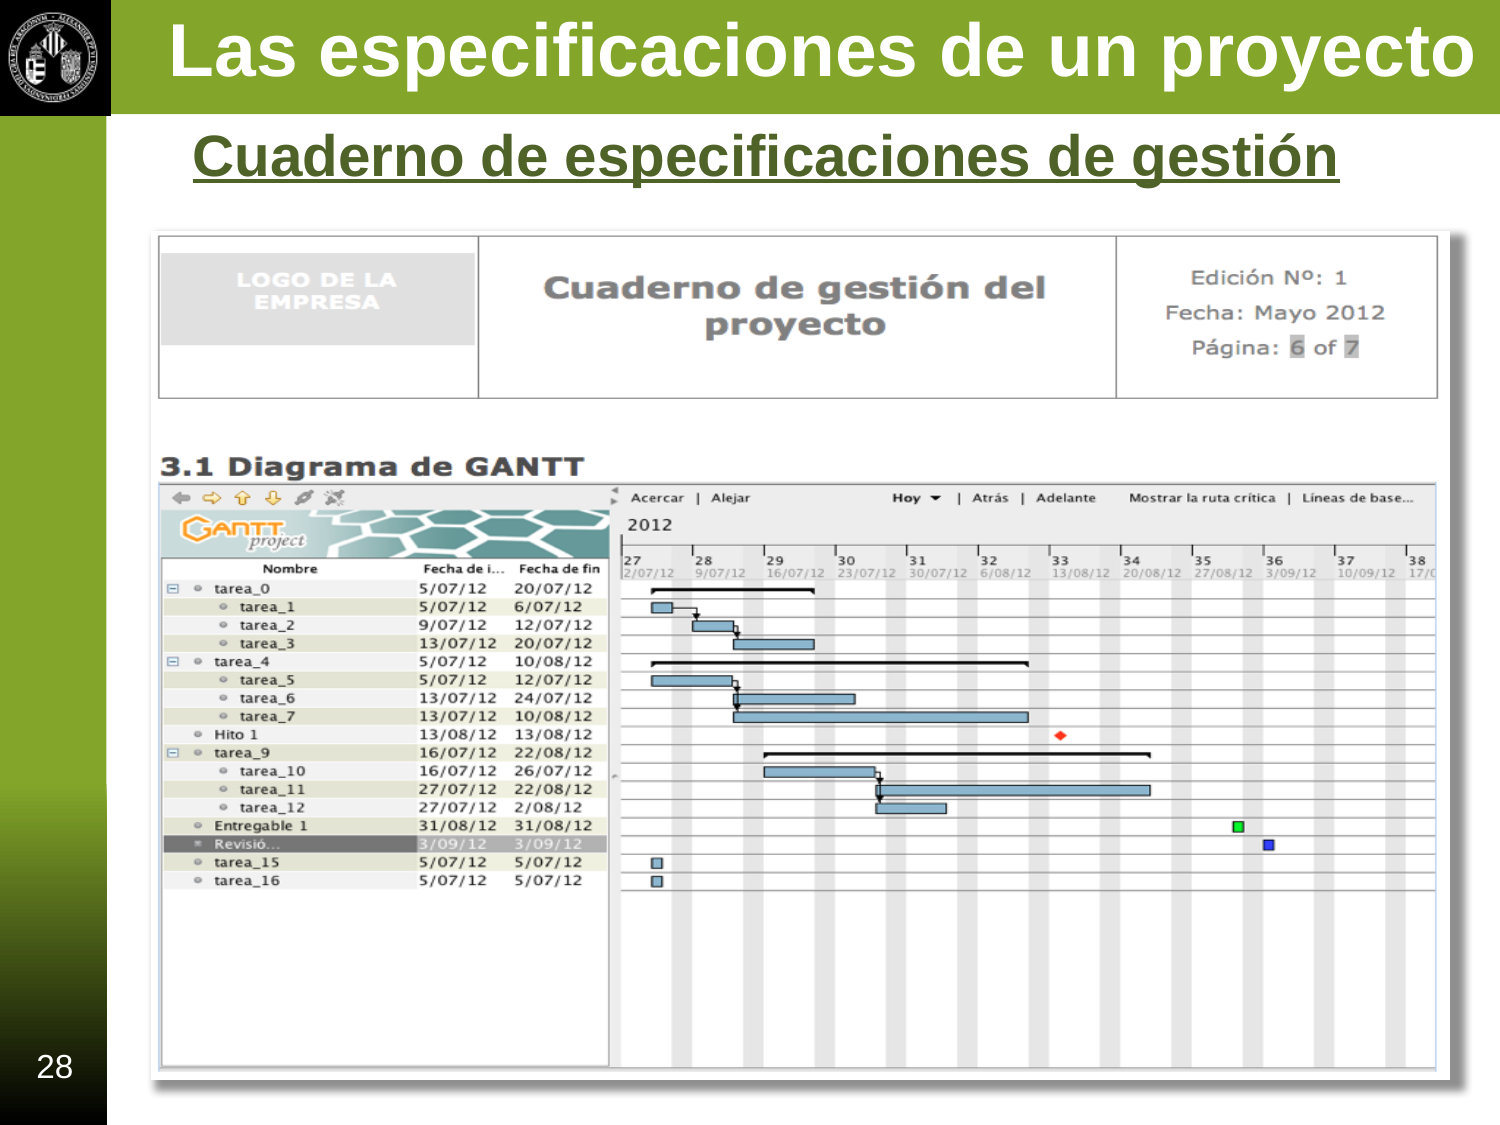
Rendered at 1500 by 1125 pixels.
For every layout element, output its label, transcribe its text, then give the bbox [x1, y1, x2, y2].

picture [151, 231, 1450, 1080]
text_box Las especificaciones de un proyecto [154, 0, 1493, 100]
text_box [0, 124, 109, 1125]
slide_number 28 [2, 1035, 89, 1095]
picture [0, 0, 112, 117]
text_box [112, 0, 1500, 116]
text_box Cuaderno de especificaciones de gestión [178, 110, 1356, 196]
